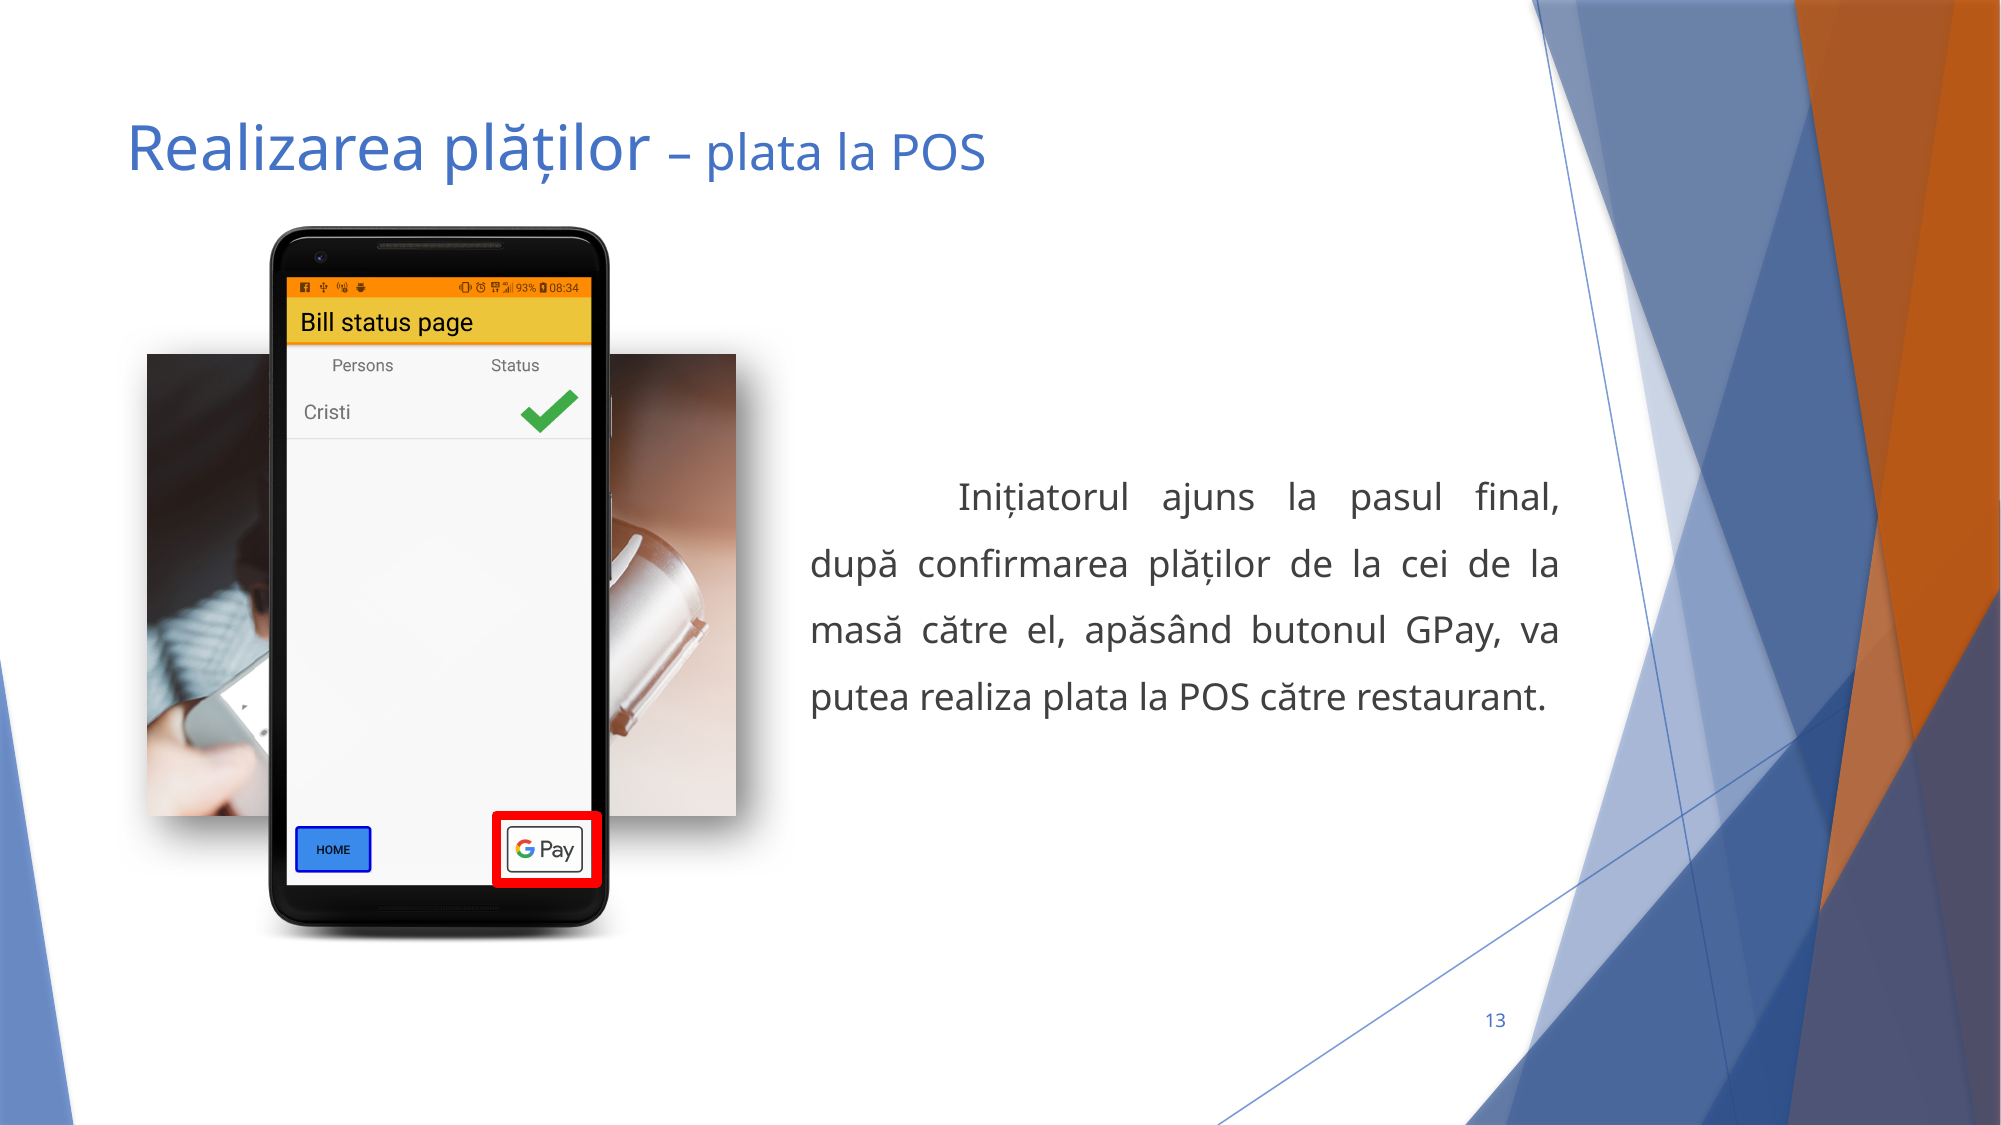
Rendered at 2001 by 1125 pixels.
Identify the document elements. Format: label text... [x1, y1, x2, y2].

slide_number 13 [1409, 991, 1522, 1051]
list Inițiatorul ajuns la pasul final, după confirmarea plăților de la cei de la masă către el, apăsând butonul GPay, va putea realiza plata la POS către restaurant. [794, 443, 1576, 727]
picture [146, 225, 737, 944]
title Realizarea plăților – plata la POS [111, 99, 1522, 317]
